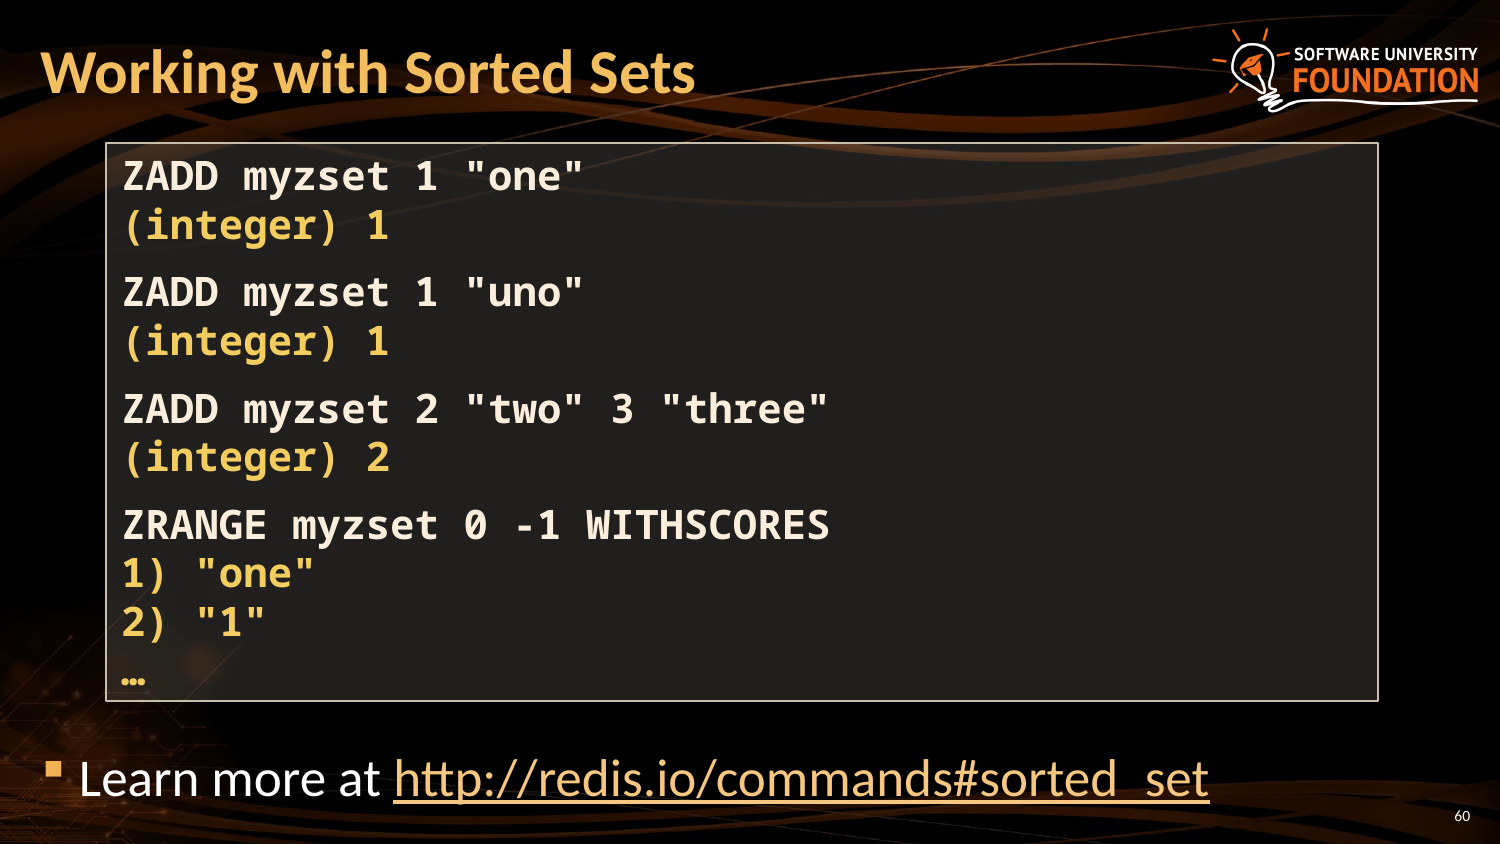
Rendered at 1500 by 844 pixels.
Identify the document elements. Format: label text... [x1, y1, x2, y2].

picture [0, 0, 1500, 844]
list Learn more at http://redis.io/commands#sorted_set [23, 731, 1476, 827]
title Working with Sorted Sets [23, 4, 1202, 142]
text_box ZADD myzset 1 "one" (integer) 1 ZADD myzset 1 "uno" (integer) 1 ZADD myzset 2 "two" 3 "three" (integer) 2 ZRANGE myzset 0 -1 WITHSCORES 1) "one" 2) "1" … [106, 142, 1379, 701]
